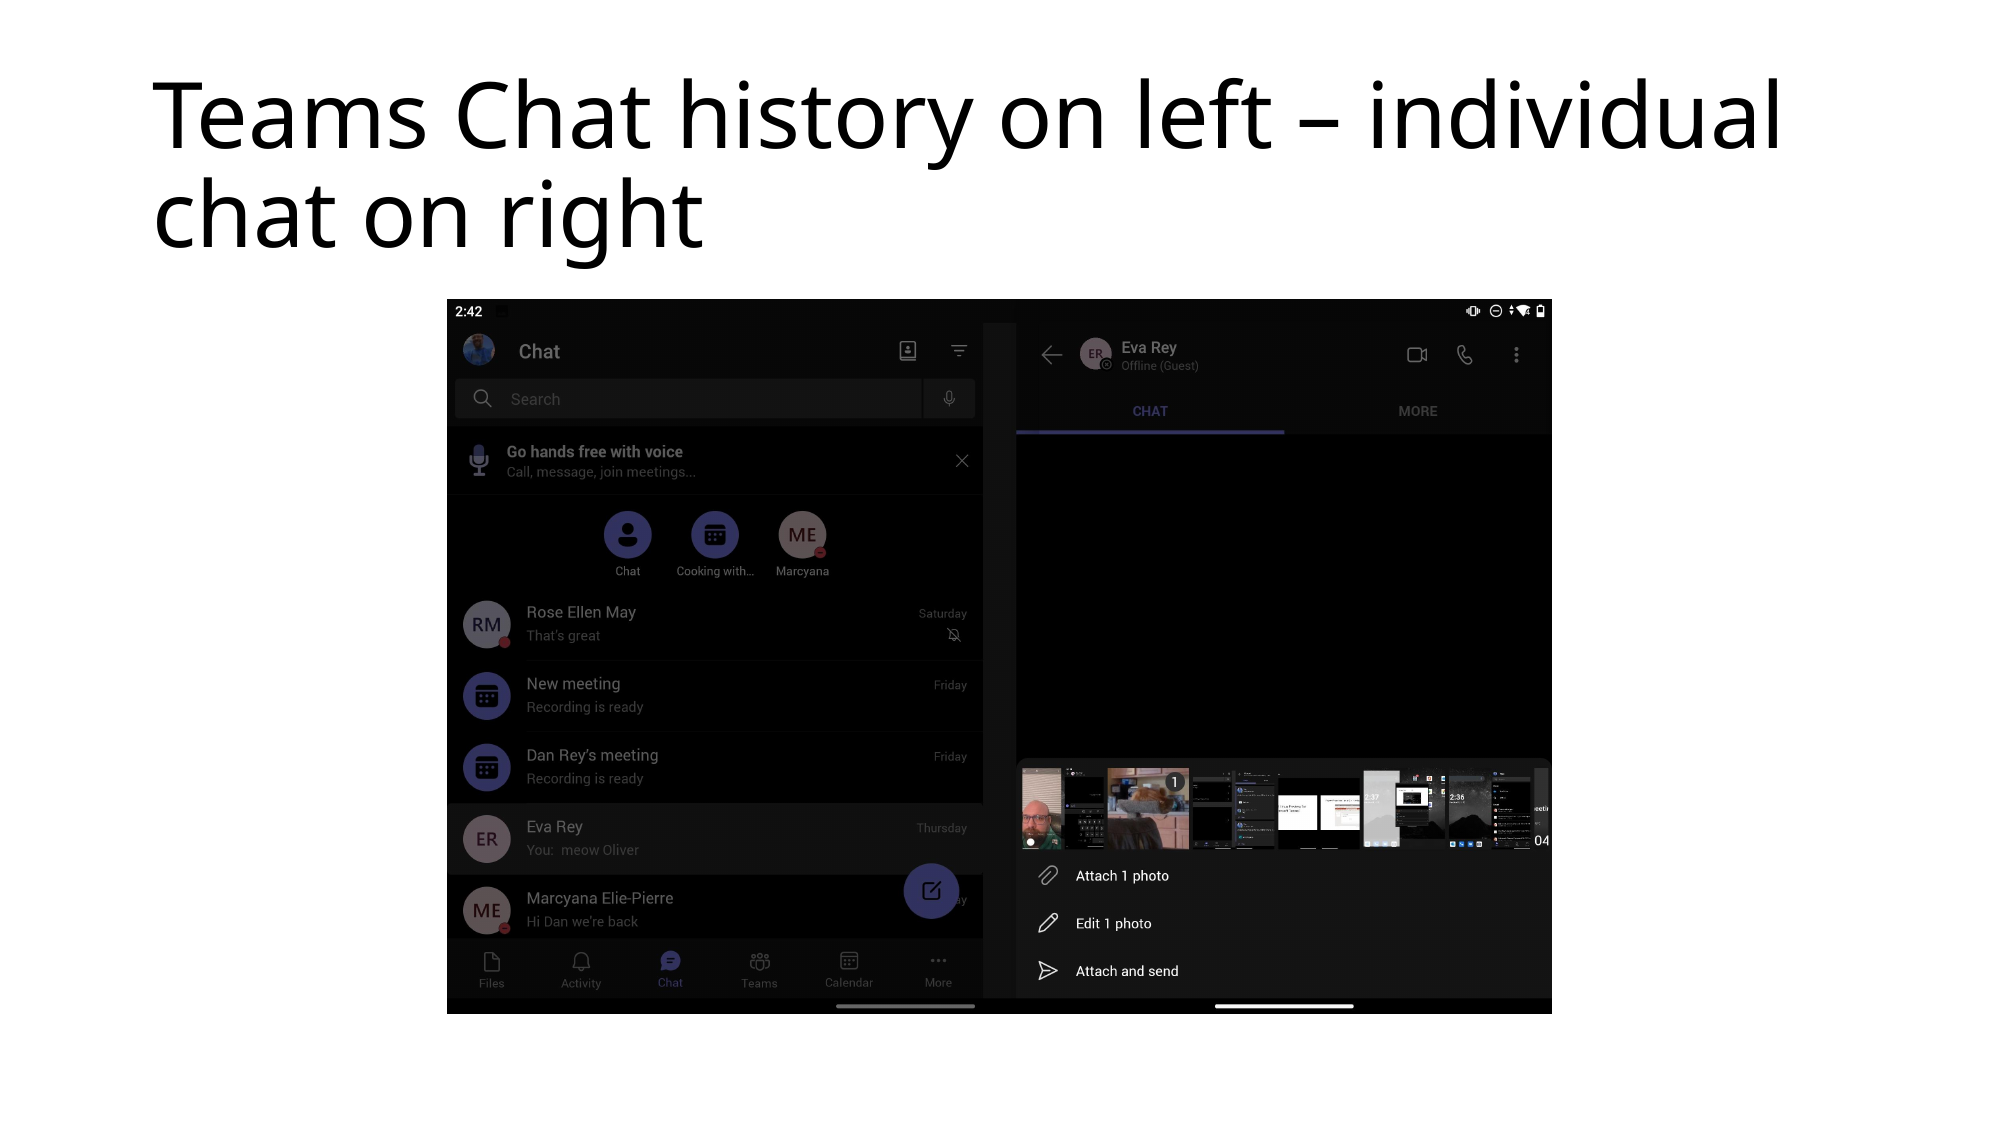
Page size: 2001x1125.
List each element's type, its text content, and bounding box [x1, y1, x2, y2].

title Teams Chat history on left – individual chat on right [137, 59, 1863, 278]
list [447, 299, 1553, 1014]
